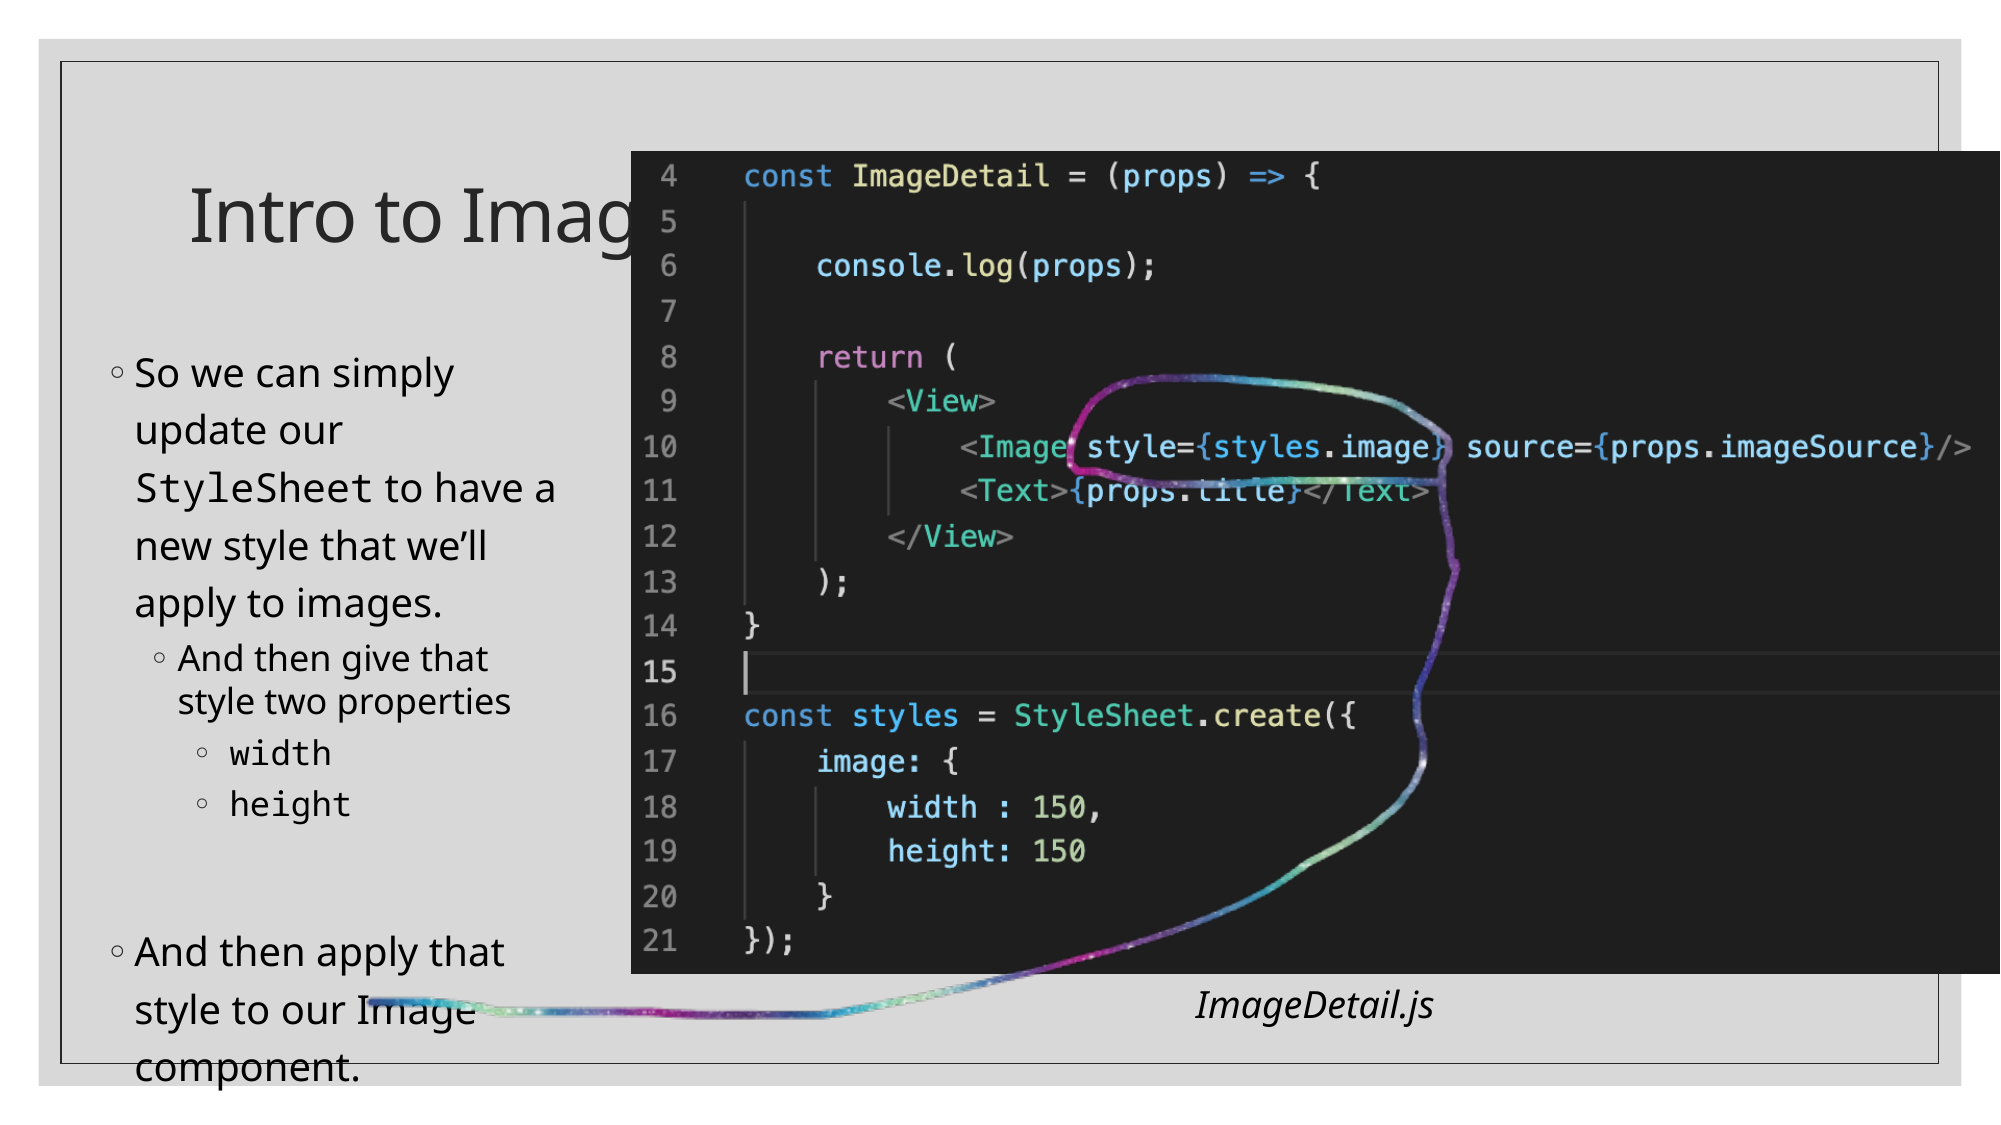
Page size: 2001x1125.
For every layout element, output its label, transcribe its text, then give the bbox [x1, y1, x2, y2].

picture [361, 151, 2000, 1026]
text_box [155, 553, 795, 767]
list So we can simply update our StyleSheet to have a new style that we’ll apply to images. And then give that style two properties width height And then apply that style to our Image component. [90, 330, 579, 1101]
title Intro to Images in JSX [174, 105, 1825, 331]
text_box ImageDetail.js [1181, 1026, 1451, 1034]
